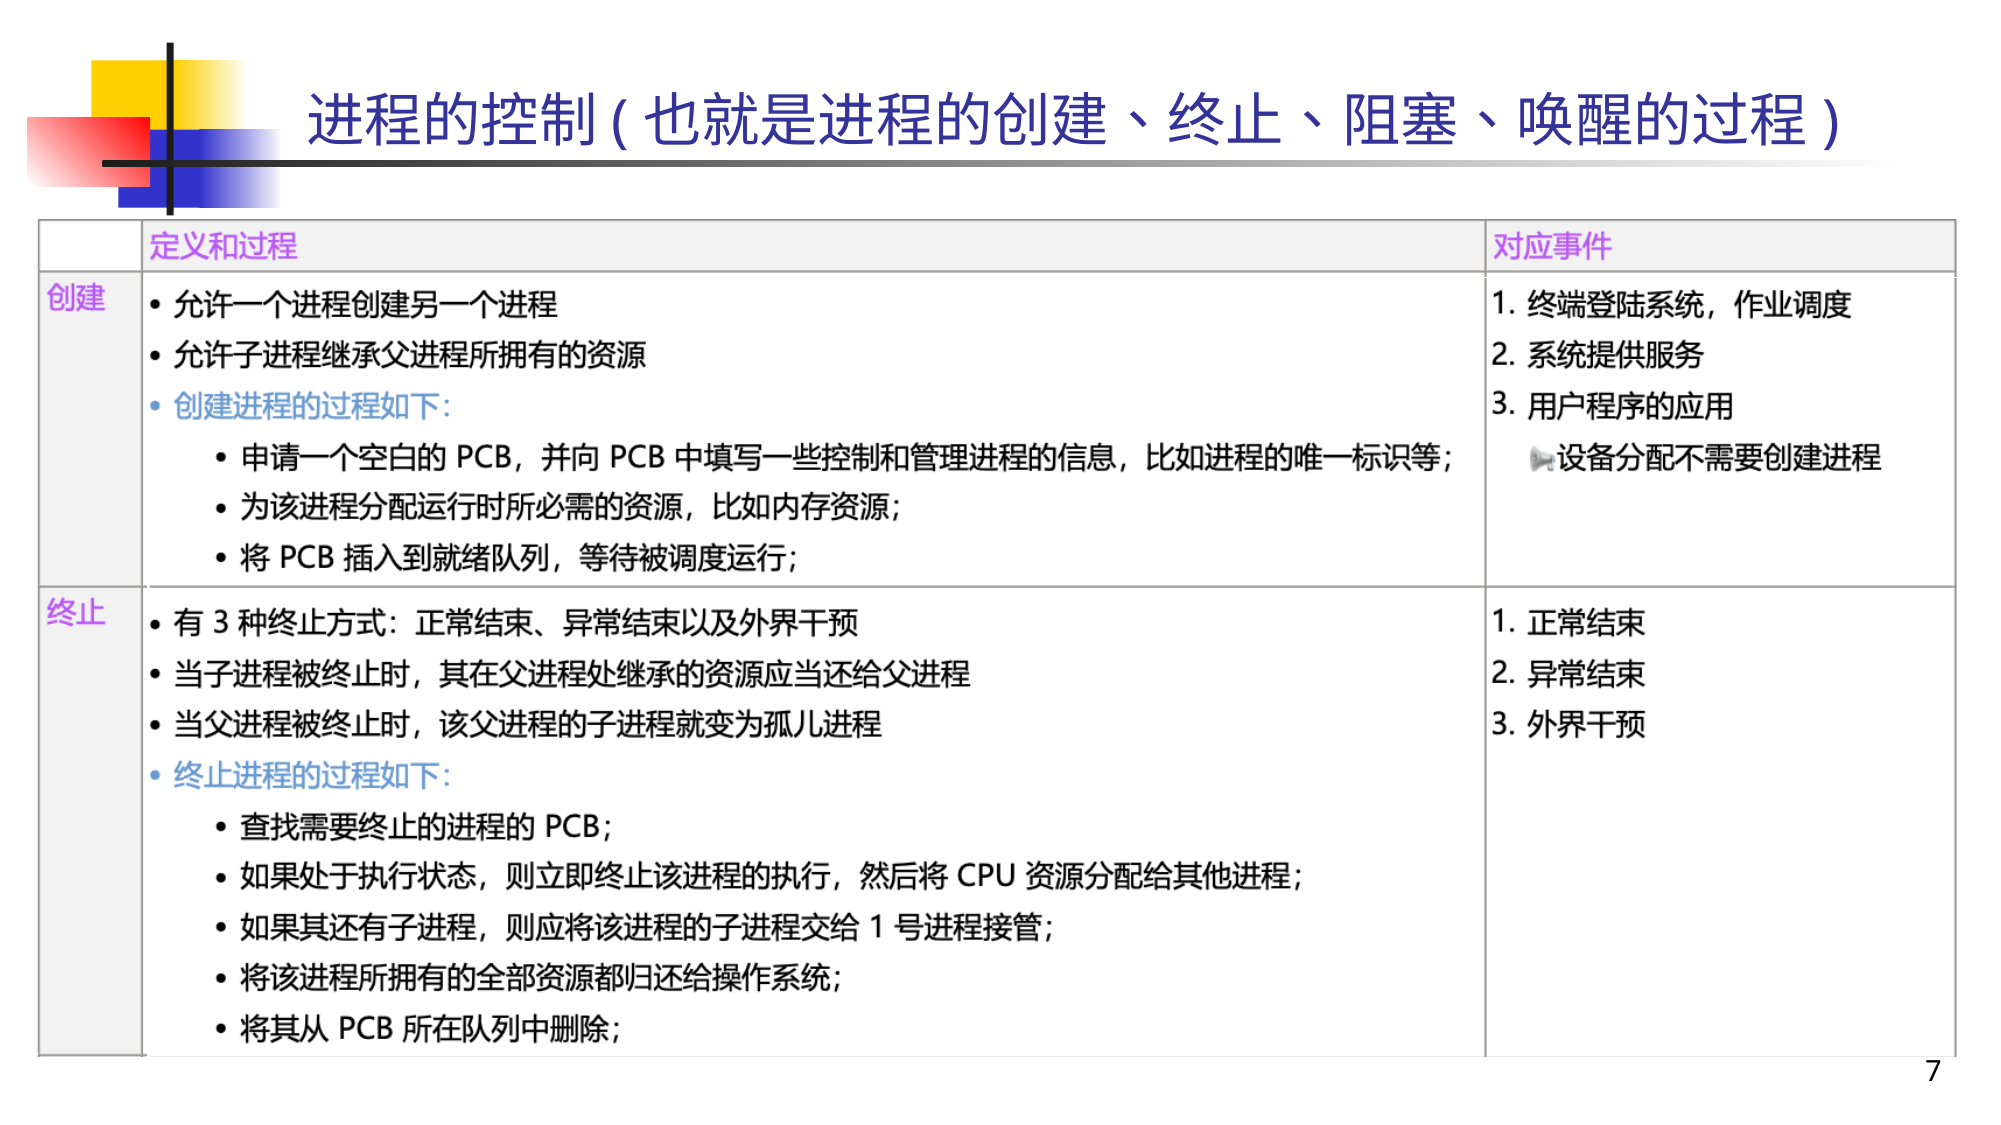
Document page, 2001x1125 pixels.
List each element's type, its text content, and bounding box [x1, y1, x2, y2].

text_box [37, 219, 1958, 1058]
slide_number 7 [1540, 1069, 1958, 1100]
title 进程的控制(也就是进程的创建、终止、阻塞、唤醒的过程) [291, 15, 1914, 161]
picture [149, 278, 1958, 1058]
